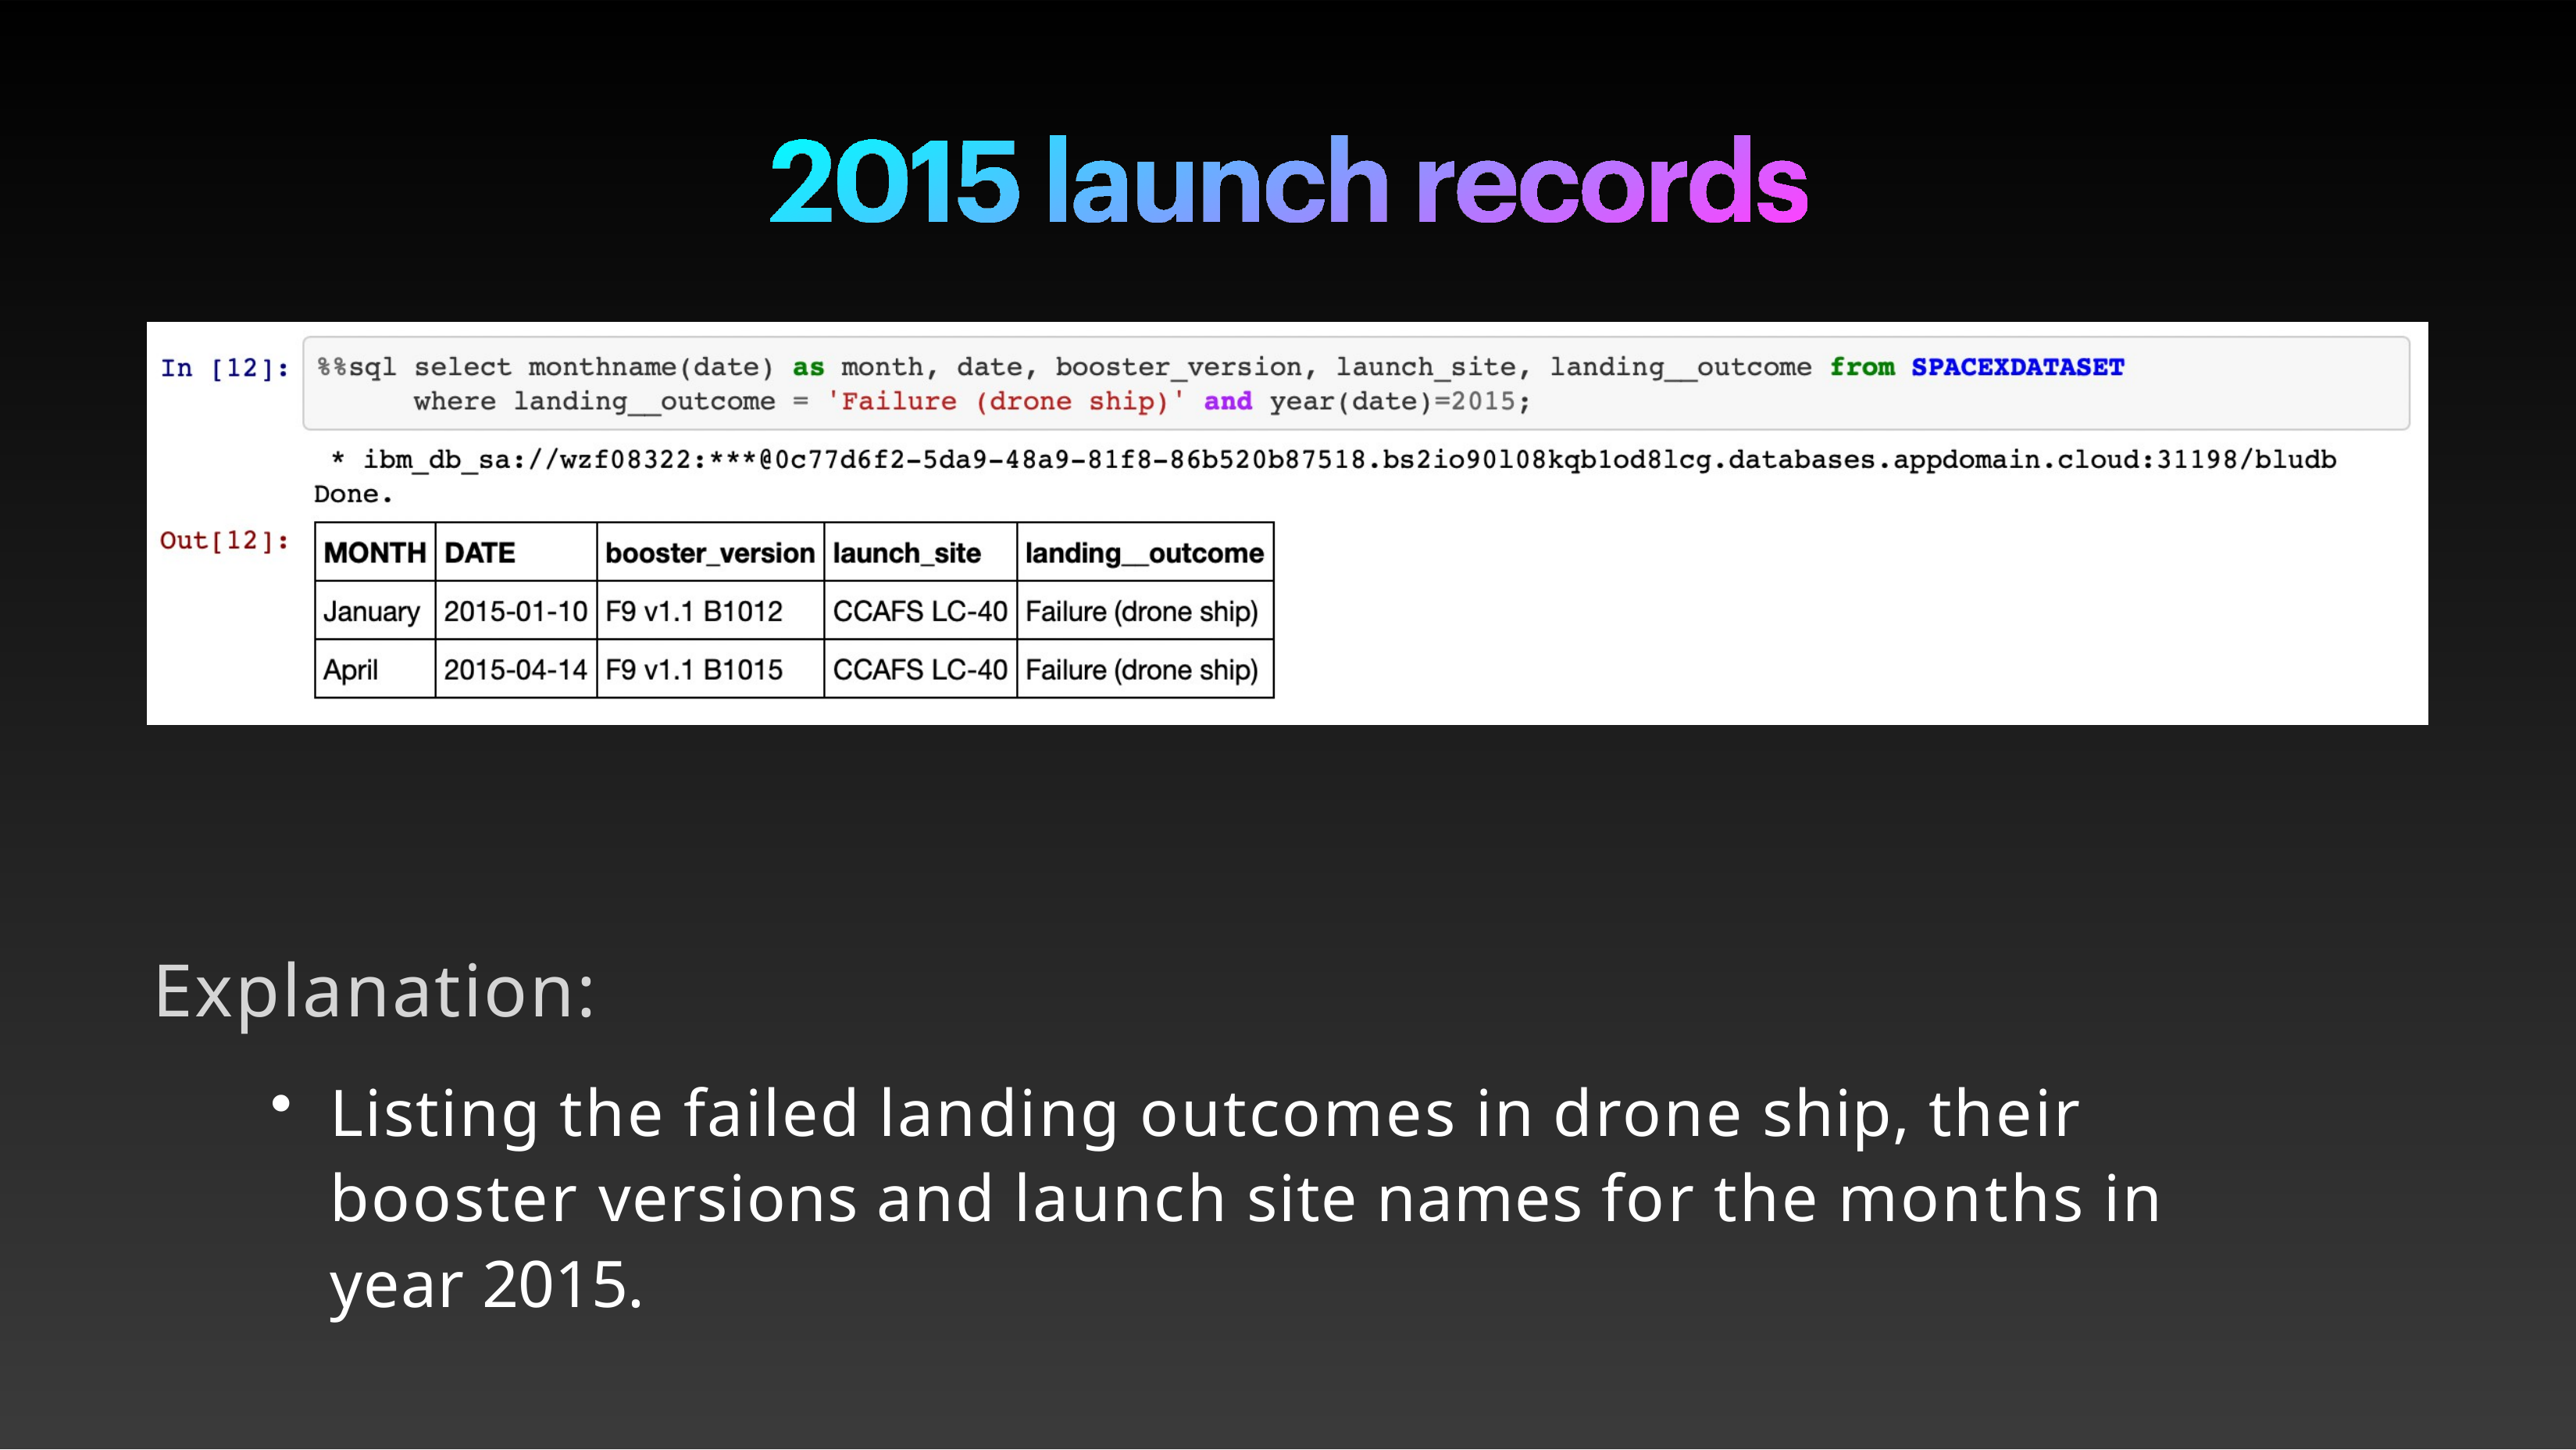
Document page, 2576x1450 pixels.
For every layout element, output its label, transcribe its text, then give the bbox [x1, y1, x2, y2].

text_box Explanation: Listing the failed landing outcomes in drone ship, their booster versions and launch site names for the months in year 2015. [151, 896, 2225, 1320]
picture [0, 0, 2576, 1449]
